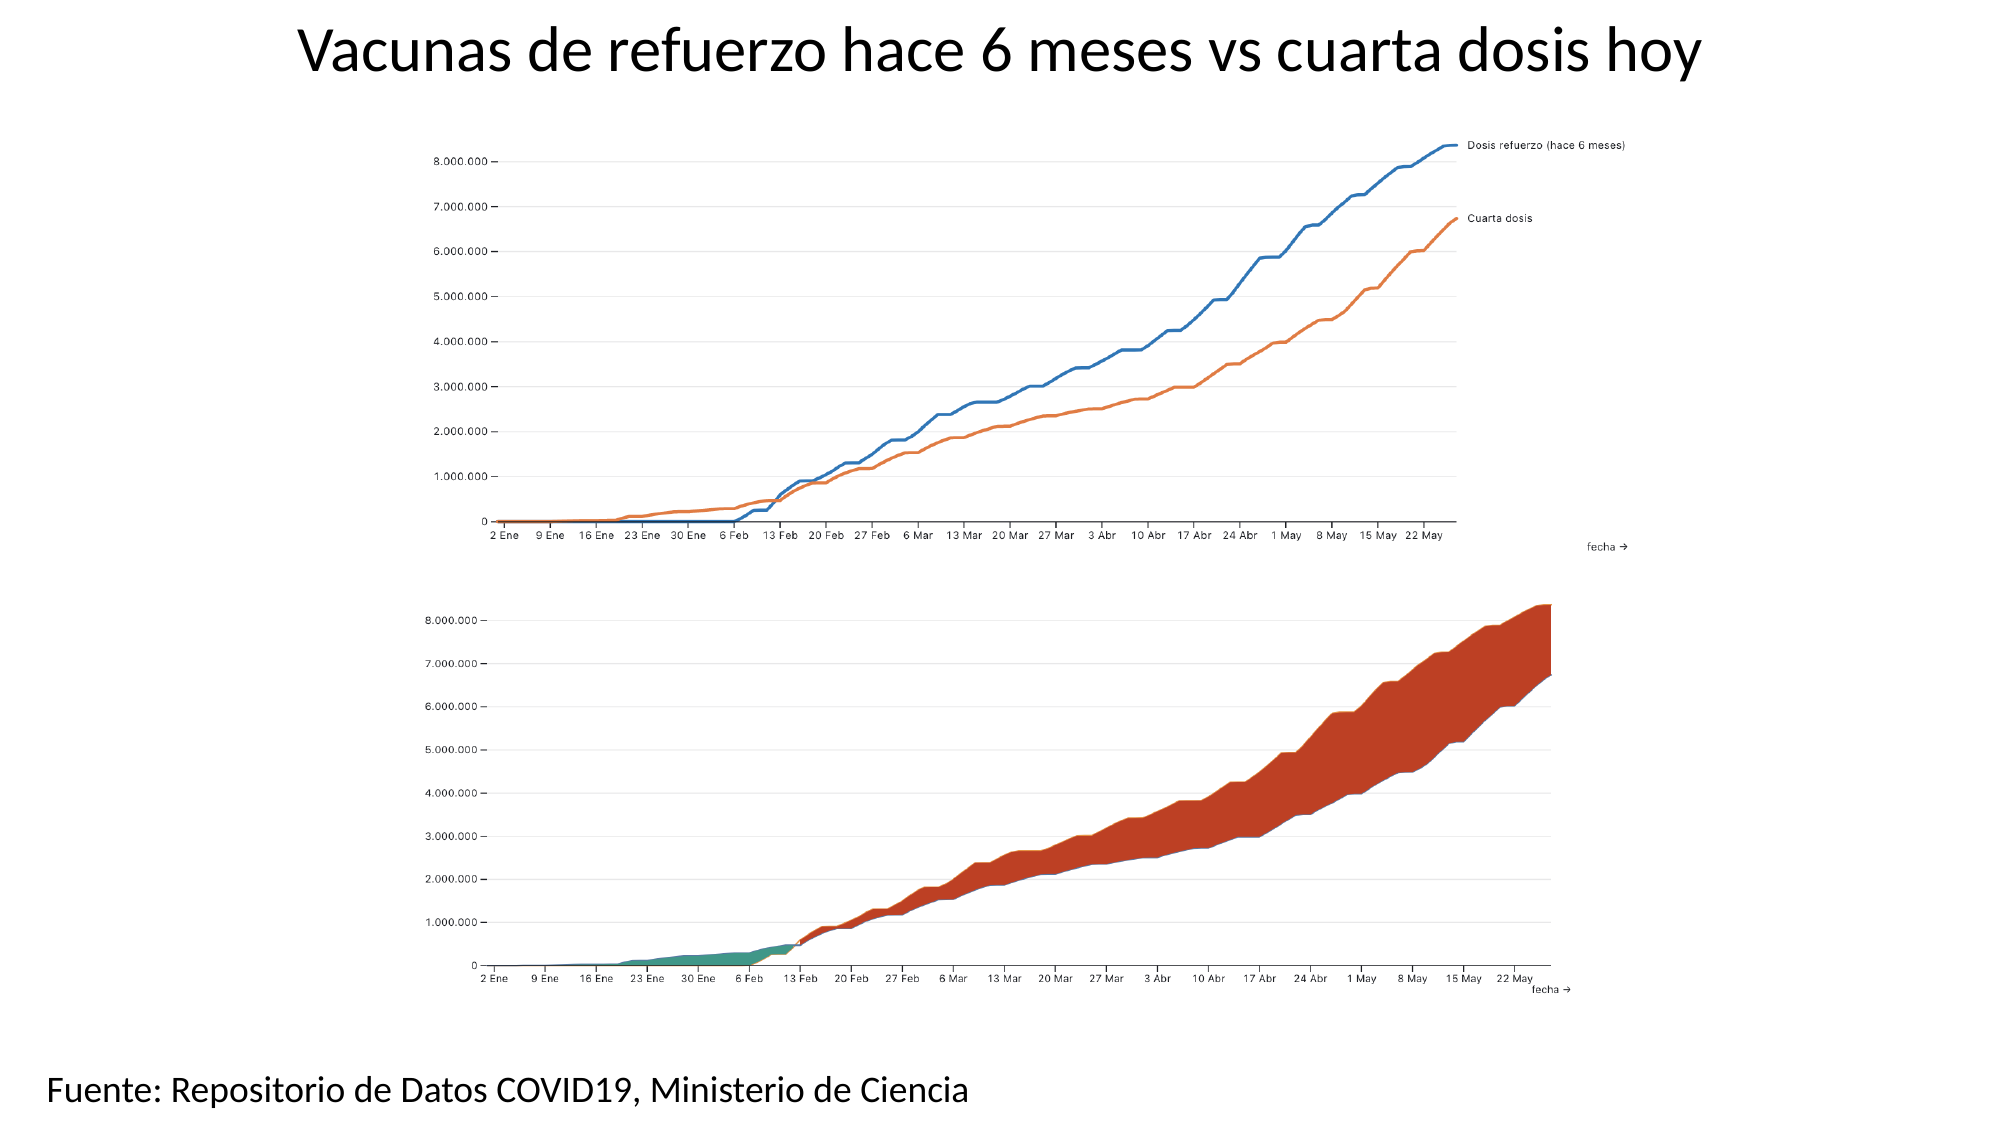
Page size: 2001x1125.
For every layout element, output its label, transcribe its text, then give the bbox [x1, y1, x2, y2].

picture [415, 601, 1585, 1001]
picture [406, 124, 1667, 563]
text_box Fuente: Repositorio de Datos COVID19, Ministerio de Ciencia [31, 1057, 986, 1118]
text_box Vacunas de refuerzo hace 6 meses vs cuarta dosis hoy [0, 0, 2000, 93]
